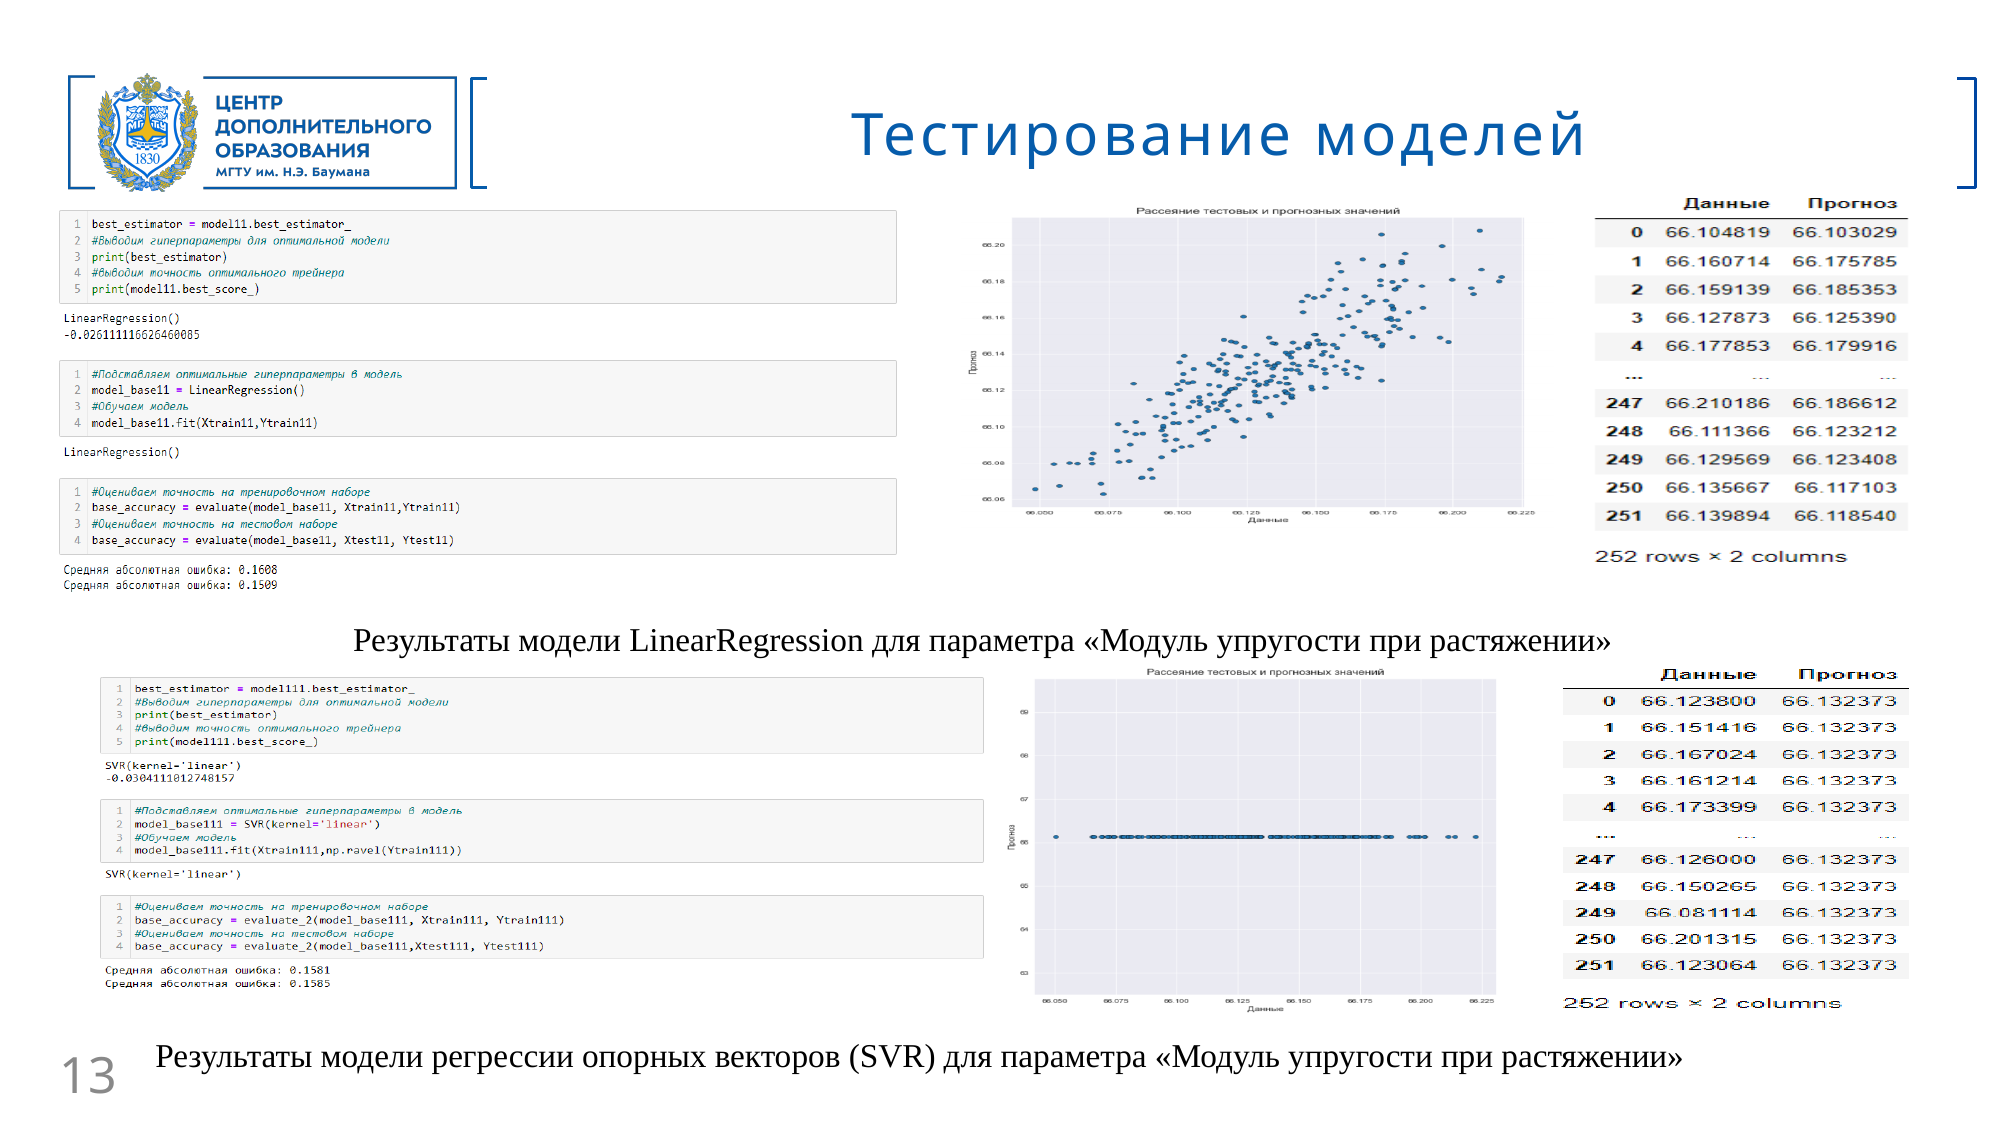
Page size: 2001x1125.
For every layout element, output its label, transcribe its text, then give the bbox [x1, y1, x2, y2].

picture [94, 672, 991, 990]
text_box Результаты модели LinearRegression для параметра «Модуль упругости при растяжении» [103, 570, 1864, 666]
picture [960, 206, 1554, 528]
picture [1000, 666, 1509, 1017]
picture [1552, 652, 1949, 1020]
slide_number 13 [44, 1055, 139, 1101]
picture [68, 73, 457, 192]
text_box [471, 76, 1976, 188]
picture [1587, 190, 1952, 574]
text_box Результаты модели регрессии опорных векторов (SVR) для параметра «Модуль упругости при растяжении» [140, 986, 1901, 1082]
picture [55, 207, 902, 594]
